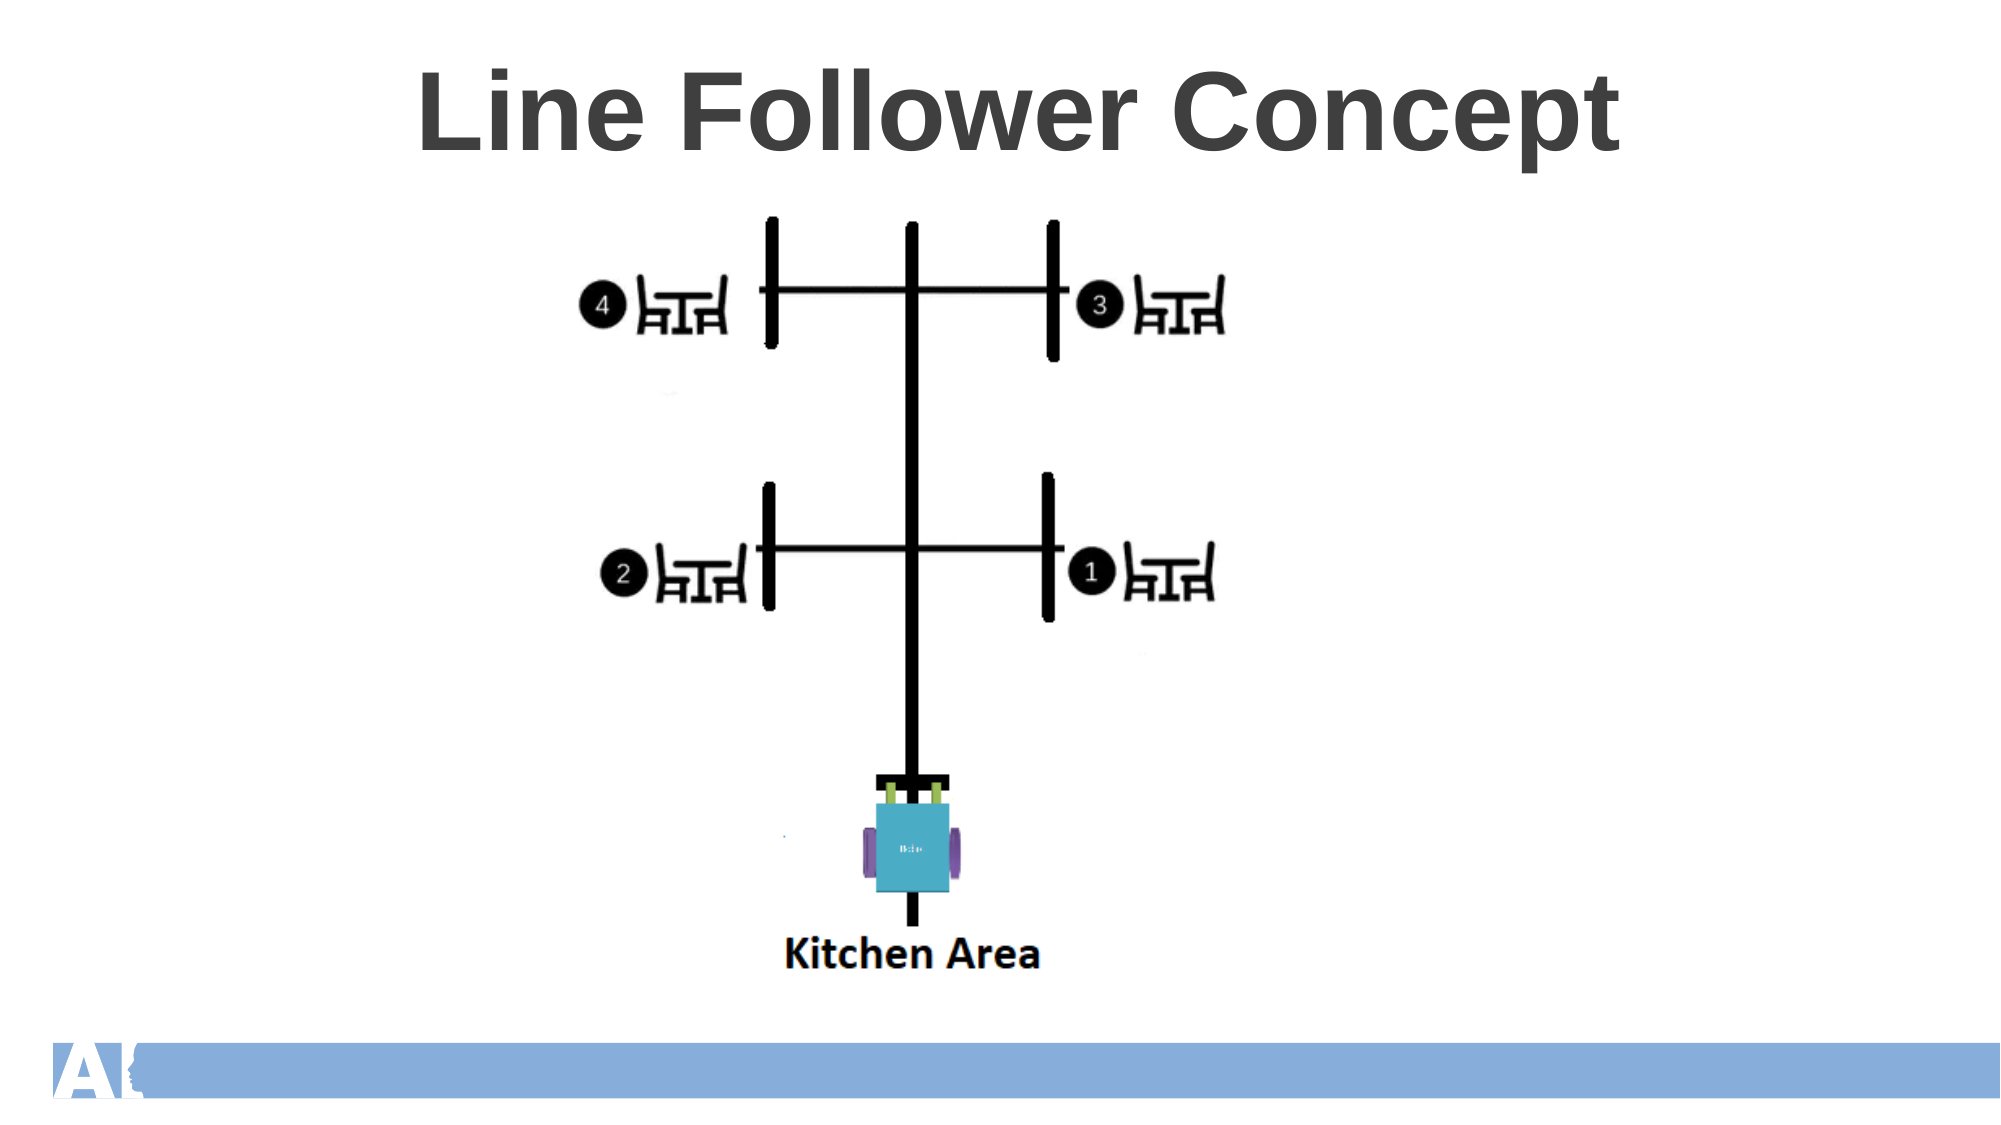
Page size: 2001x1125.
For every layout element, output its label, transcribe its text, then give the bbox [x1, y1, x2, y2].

picture [506, 170, 1360, 1036]
list Line Follower Concept [0, 40, 2000, 171]
